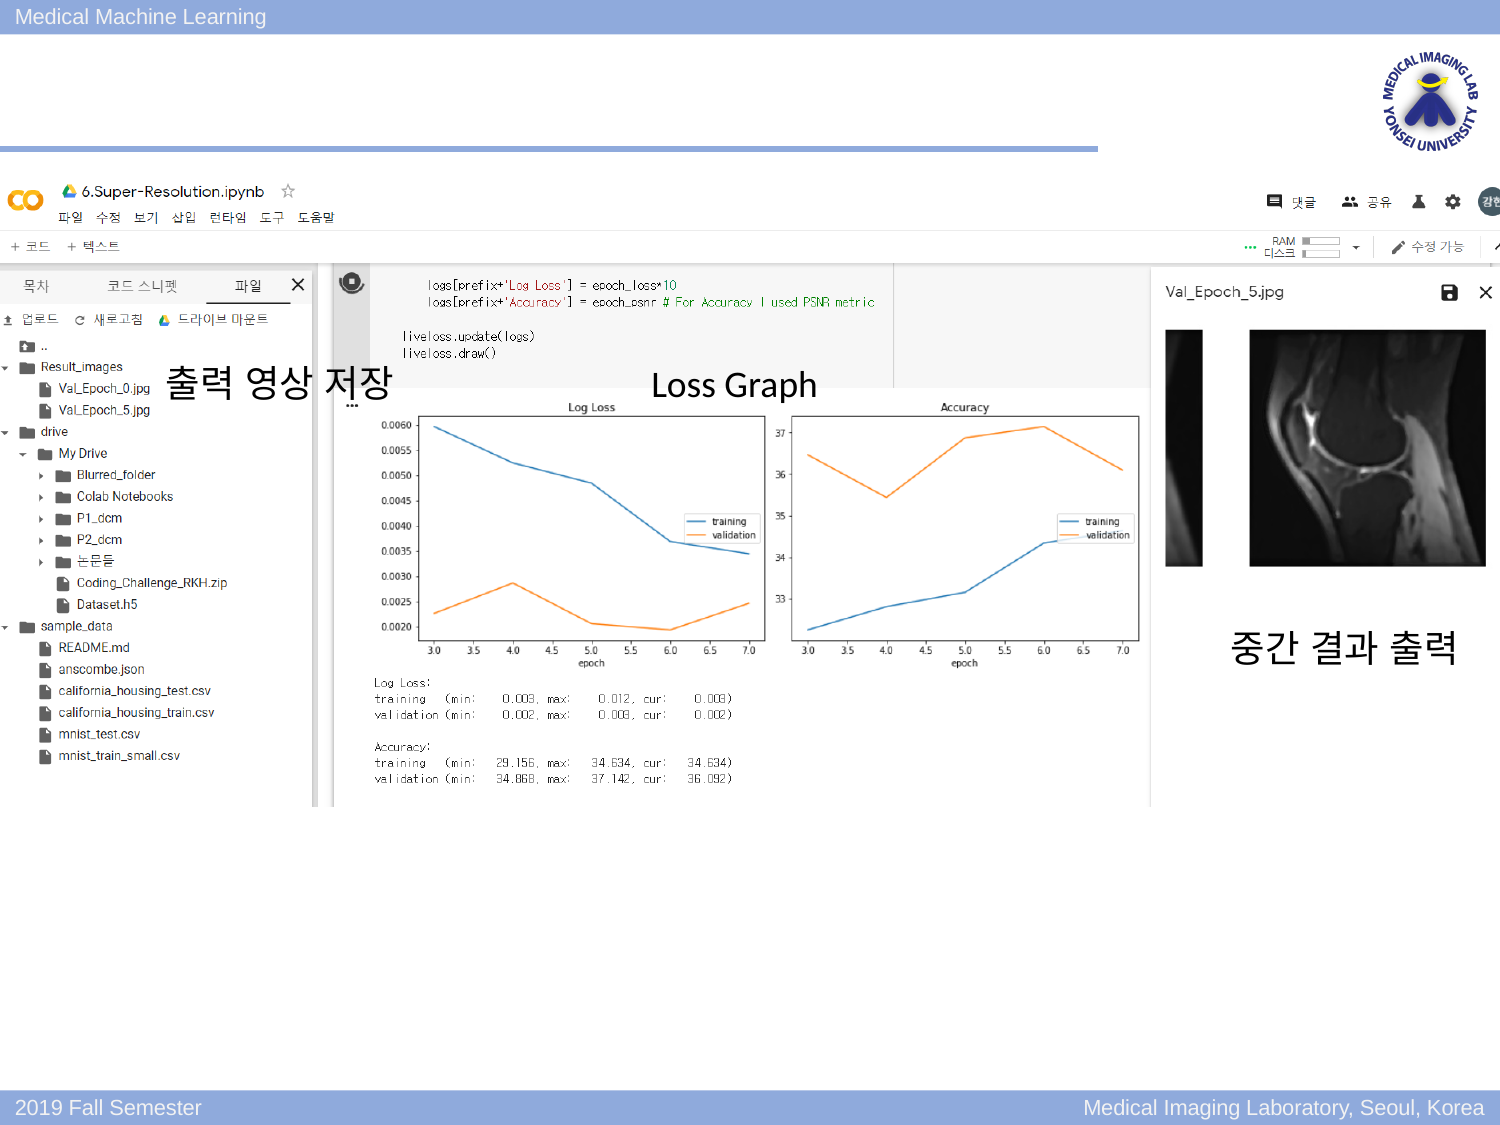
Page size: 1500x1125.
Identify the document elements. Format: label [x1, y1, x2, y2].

picture [0, 179, 1500, 807]
picture [1383, 52, 1478, 151]
